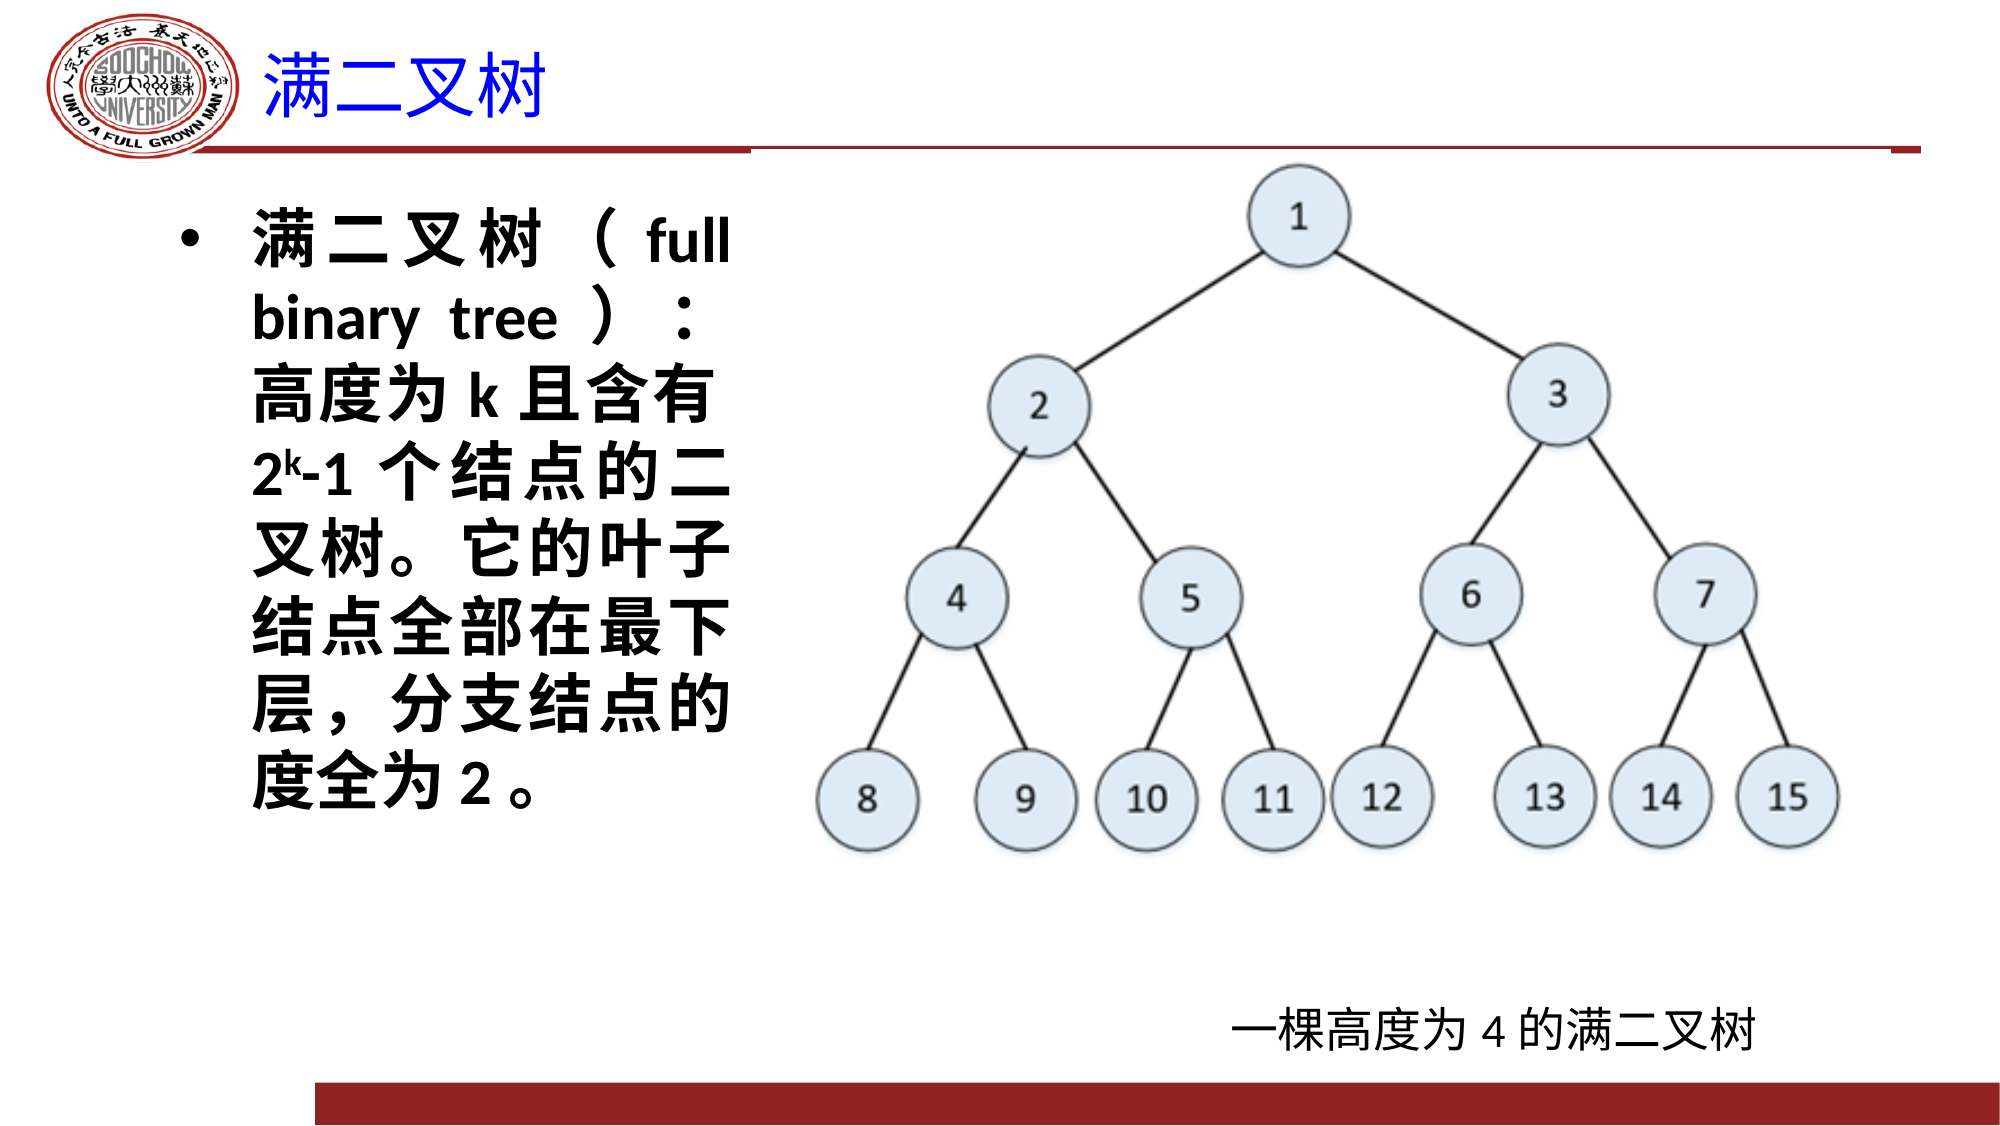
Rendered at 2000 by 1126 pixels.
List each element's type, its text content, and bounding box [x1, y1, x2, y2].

list 满二叉树（full binary tree）：高度为k且含有2k-1个结点的二叉树。它的叶子结点全部在最下层，分支结点的度全为2。 [159, 188, 752, 987]
picture [751, 148, 1891, 886]
picture [40, 9, 246, 163]
title 满二叉树 [242, 30, 1921, 138]
text_box 一棵高度为4的满二叉树 [1215, 992, 1772, 1065]
